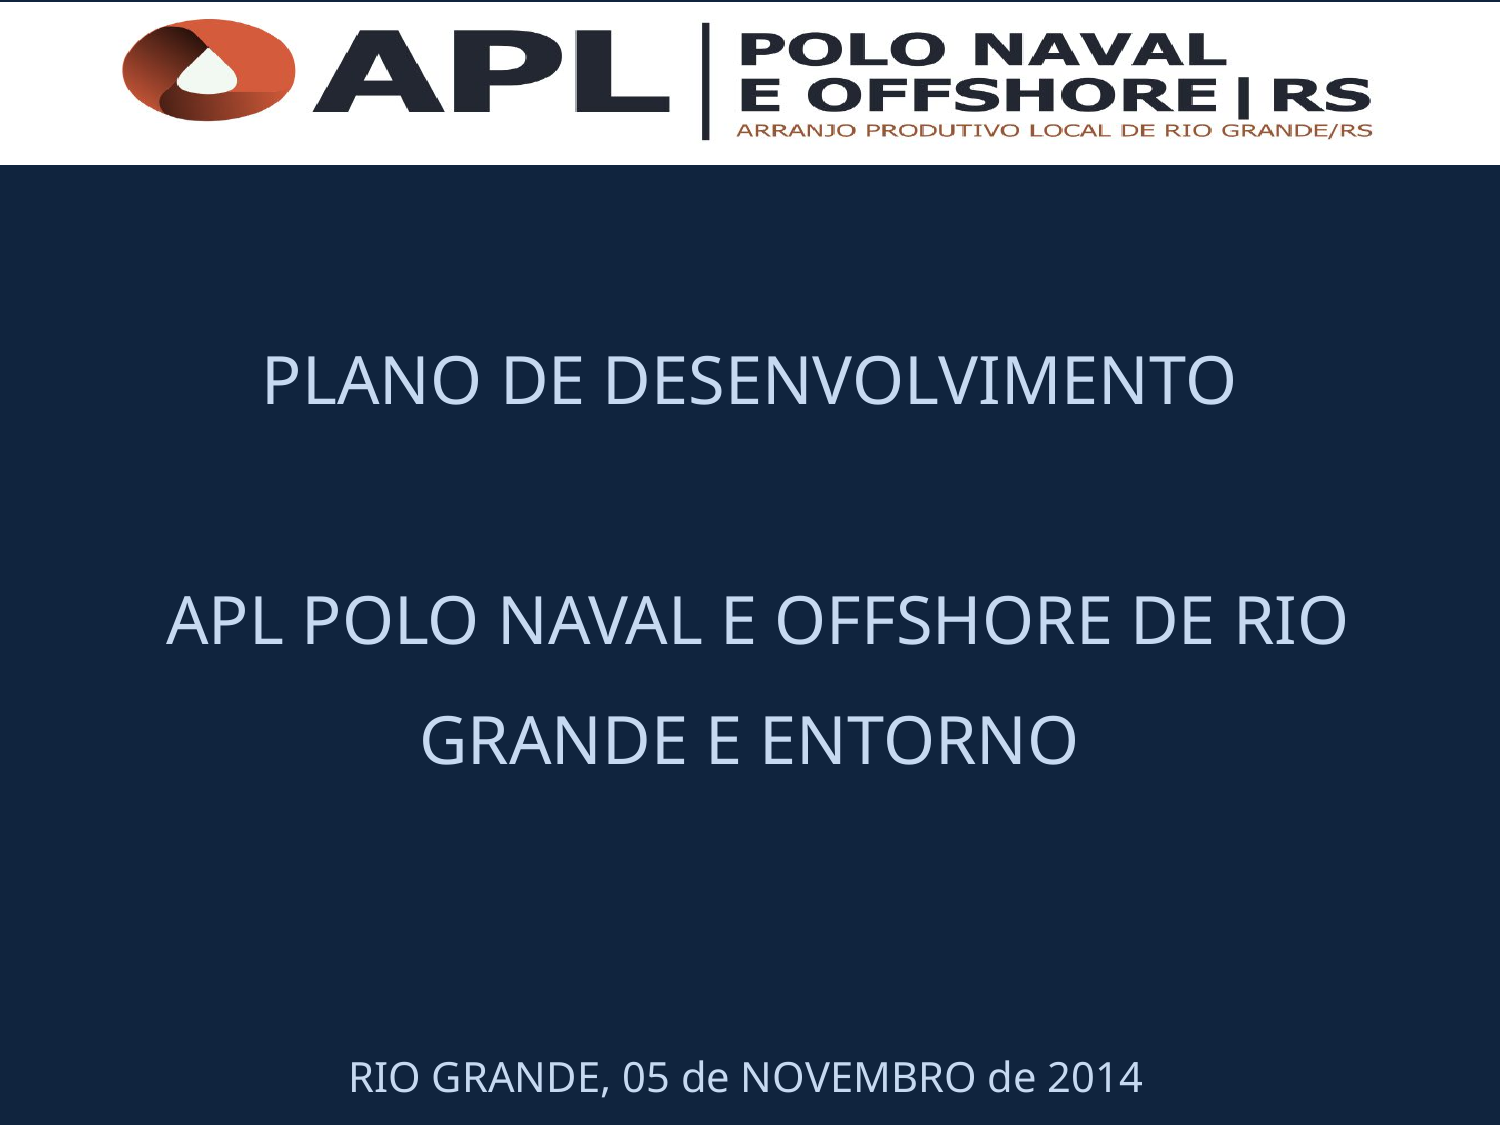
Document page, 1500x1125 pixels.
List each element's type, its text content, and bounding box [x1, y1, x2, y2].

text_box PLANO DE DESENVOLVIMENTO APL POLO NAVAL E OFFSHORE DE RIO GRANDE E ENTORNO [0, 290, 1500, 785]
text_box RIO GRANDE, 05 de NOVEMBRO de 2014 [31, 1043, 1461, 1108]
picture [0, 2, 1500, 165]
